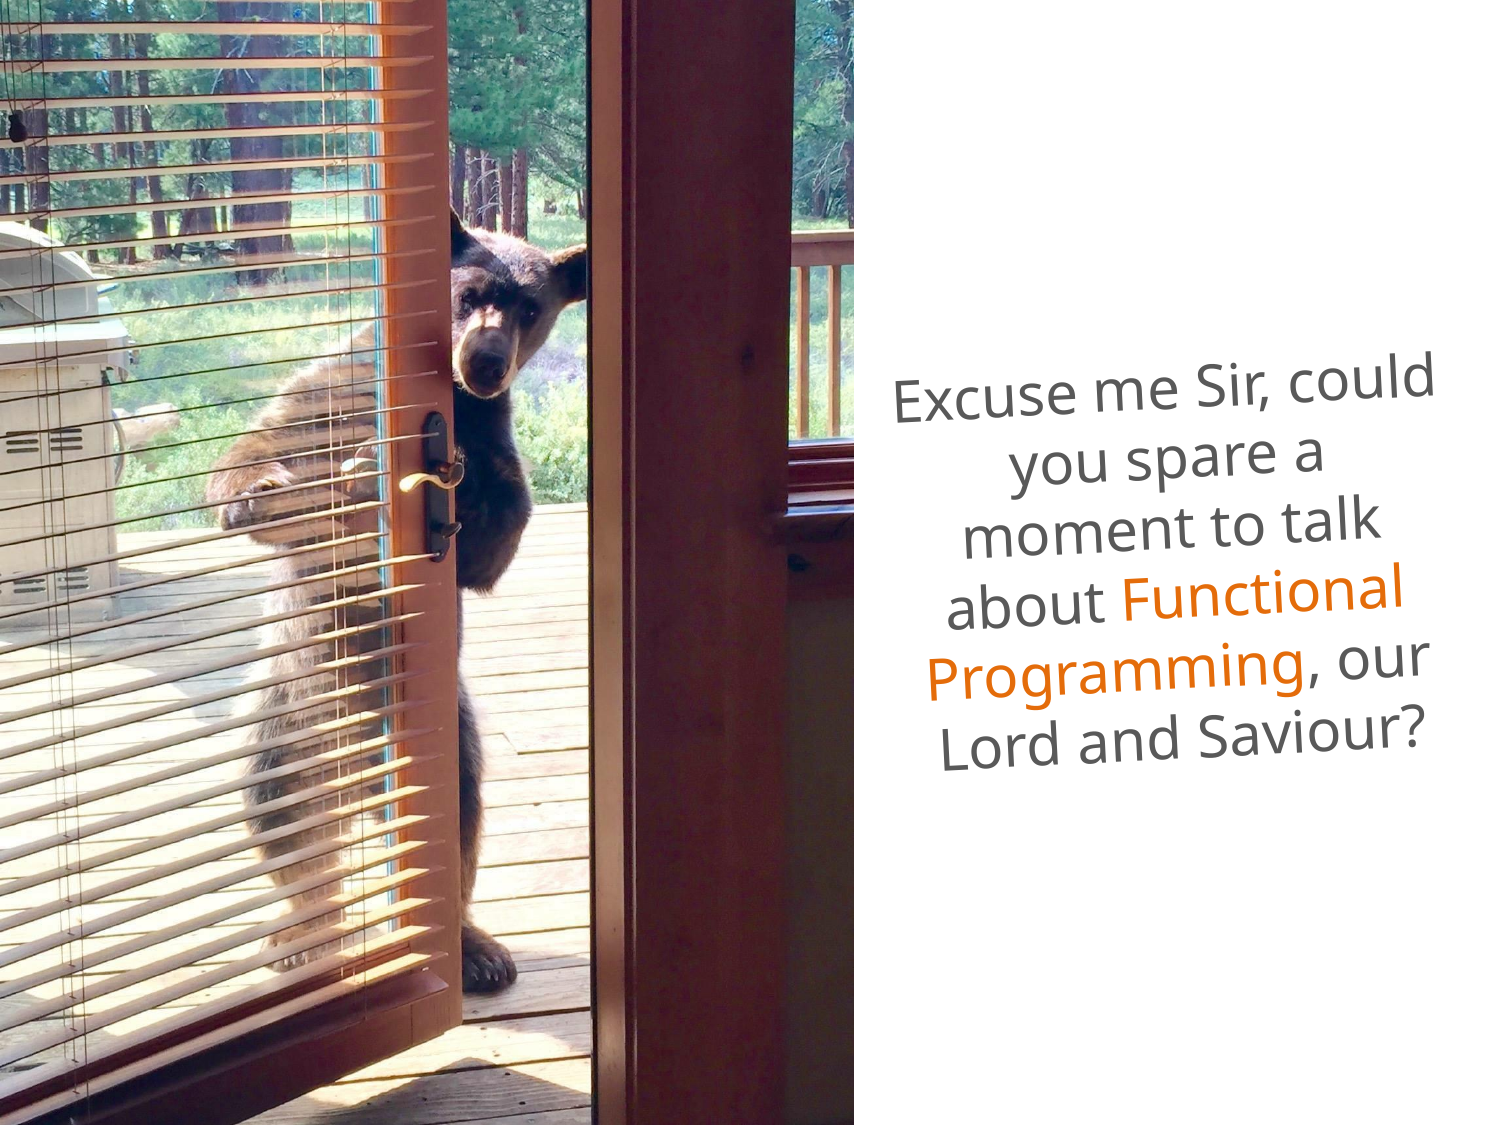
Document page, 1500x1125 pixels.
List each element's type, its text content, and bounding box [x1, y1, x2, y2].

picture [0, 0, 854, 1125]
text_box Excuse me Sir, could you spare a moment to talk about Functional Programming, our Lord and Saviour? [864, 327, 1482, 793]
